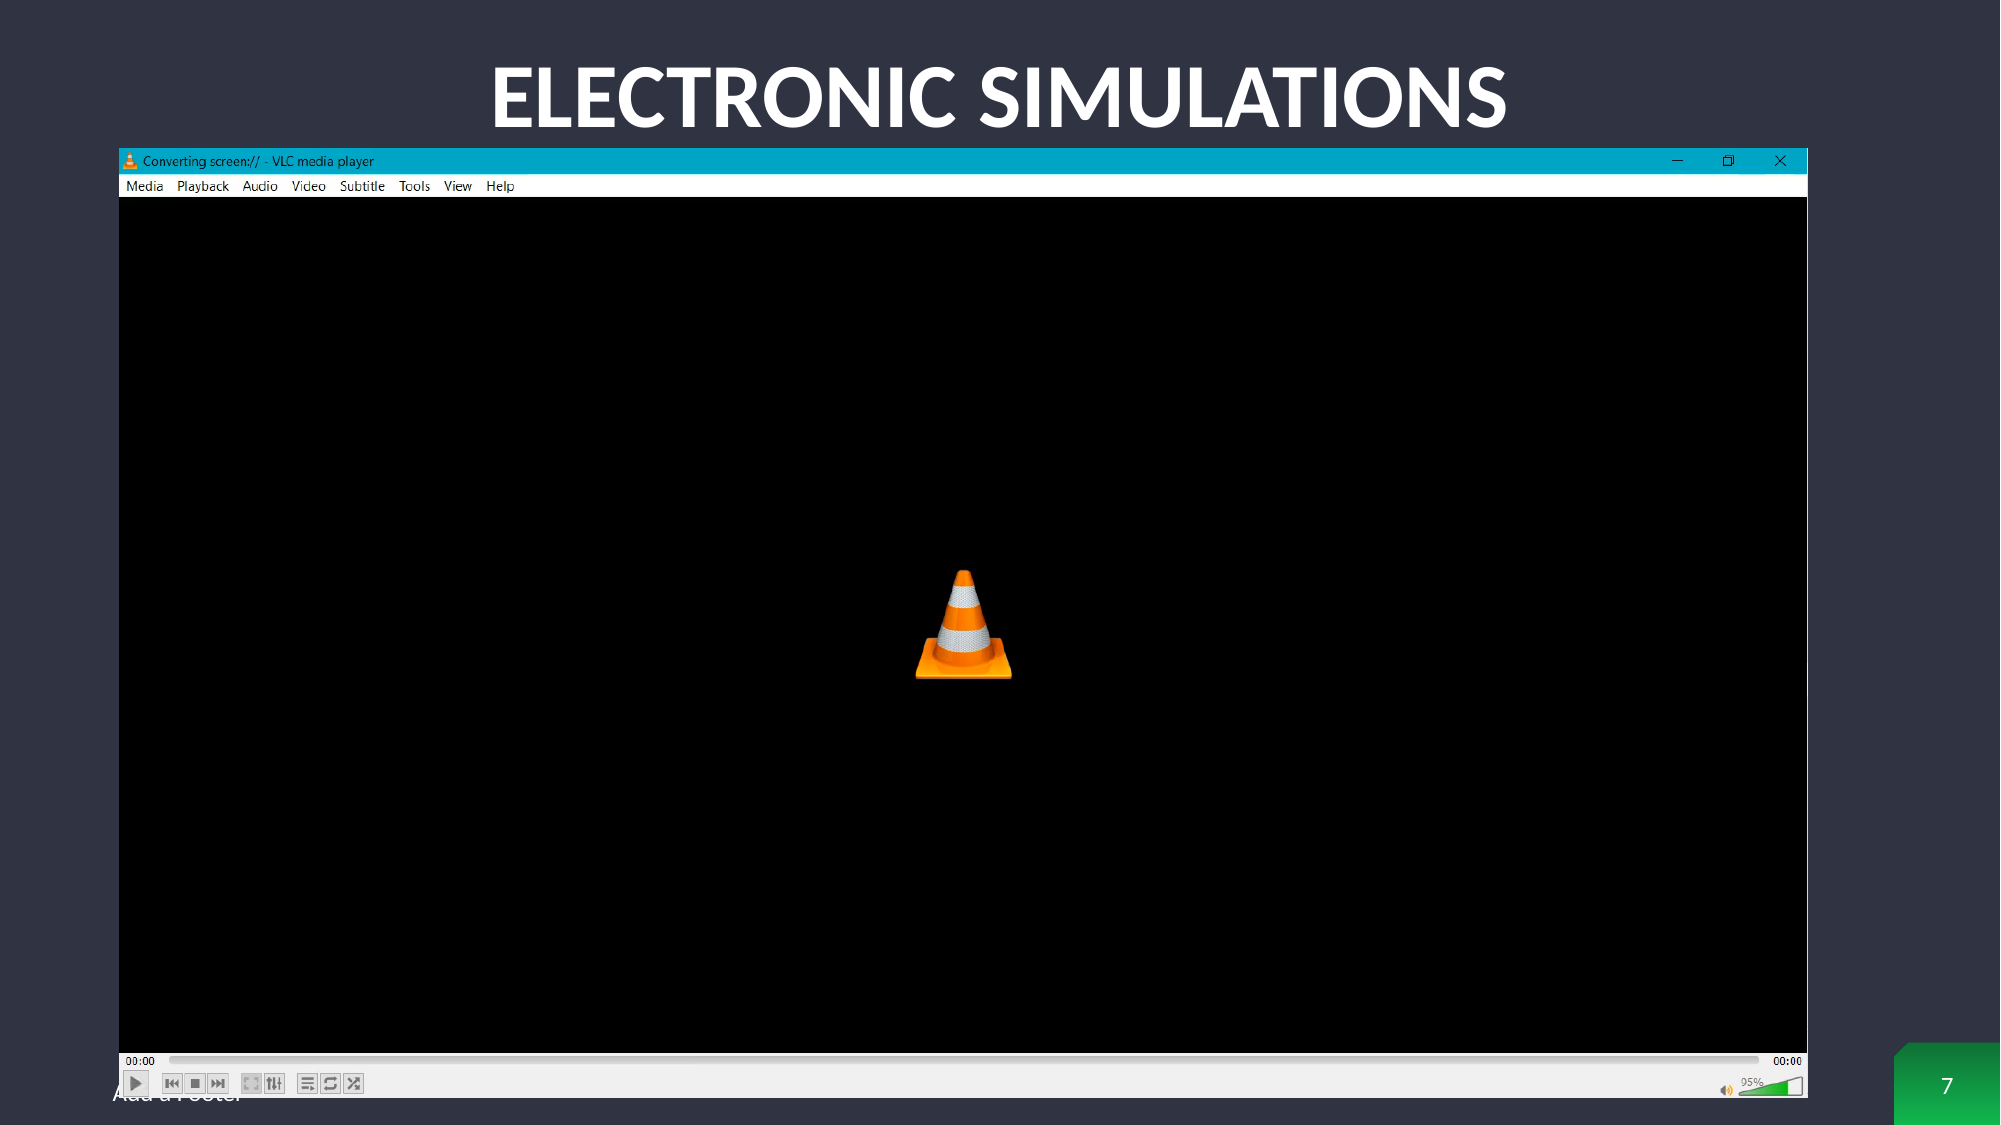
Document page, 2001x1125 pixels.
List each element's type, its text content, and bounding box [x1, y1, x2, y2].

slide_number 7 [1894, 1050, 2000, 1118]
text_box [118, 147, 1809, 1099]
title Electronic Simulations [97, 0, 1903, 195]
footer Add a Footer [97, 1061, 773, 1121]
